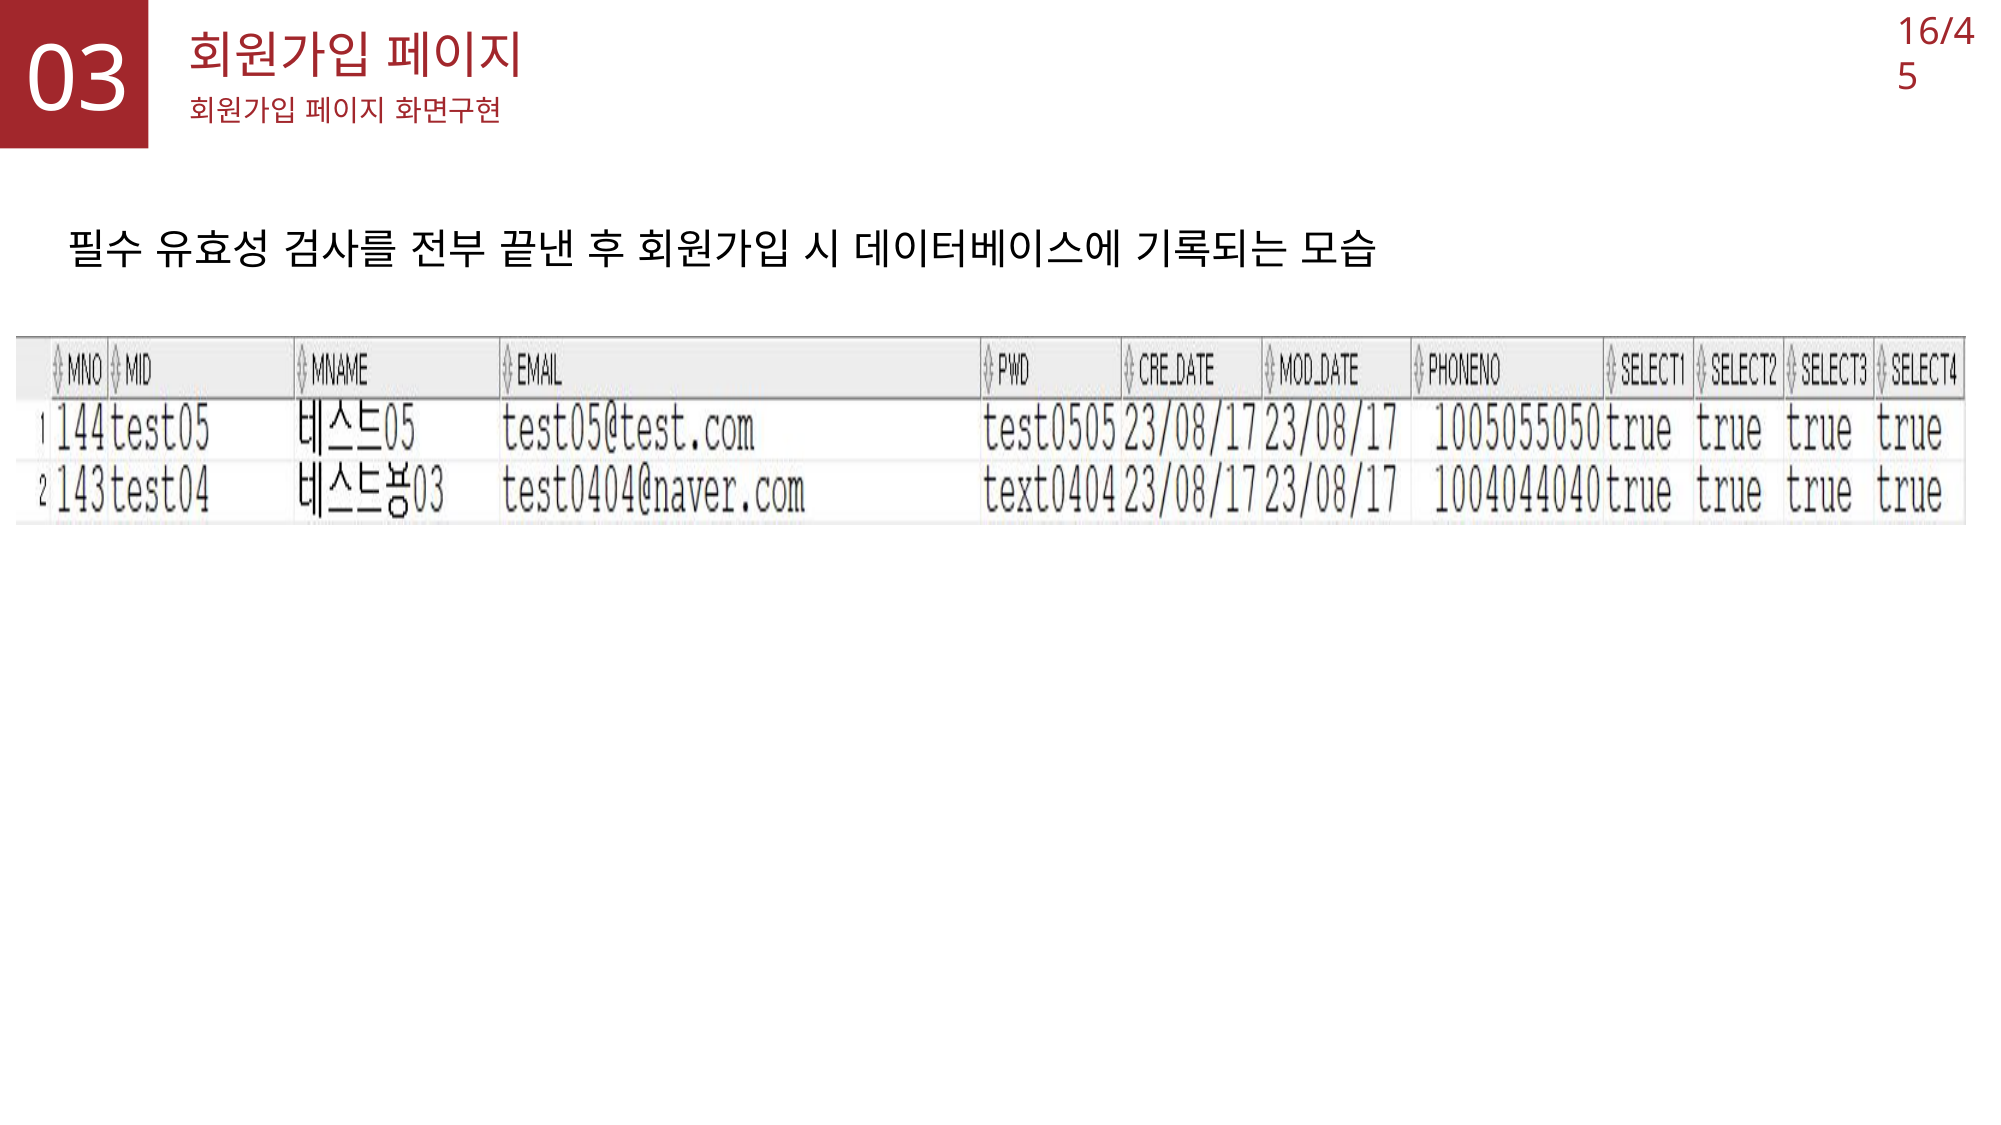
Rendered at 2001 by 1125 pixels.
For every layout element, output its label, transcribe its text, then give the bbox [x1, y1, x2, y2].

picture [16, 336, 1966, 525]
text_box [0, 0, 149, 149]
text_box 회원가입 페이지 [173, 15, 540, 91]
text_box 회원가입 페이지 화면구현 [174, 85, 519, 135]
text_box 16/45 [1882, 0, 2000, 105]
text_box 03 [10, 11, 146, 136]
text_box 필수 유효성 검사를 전부 끝낸 후 회원가입 시 데이터베이스에 기록되는 모습 [52, 215, 1774, 280]
